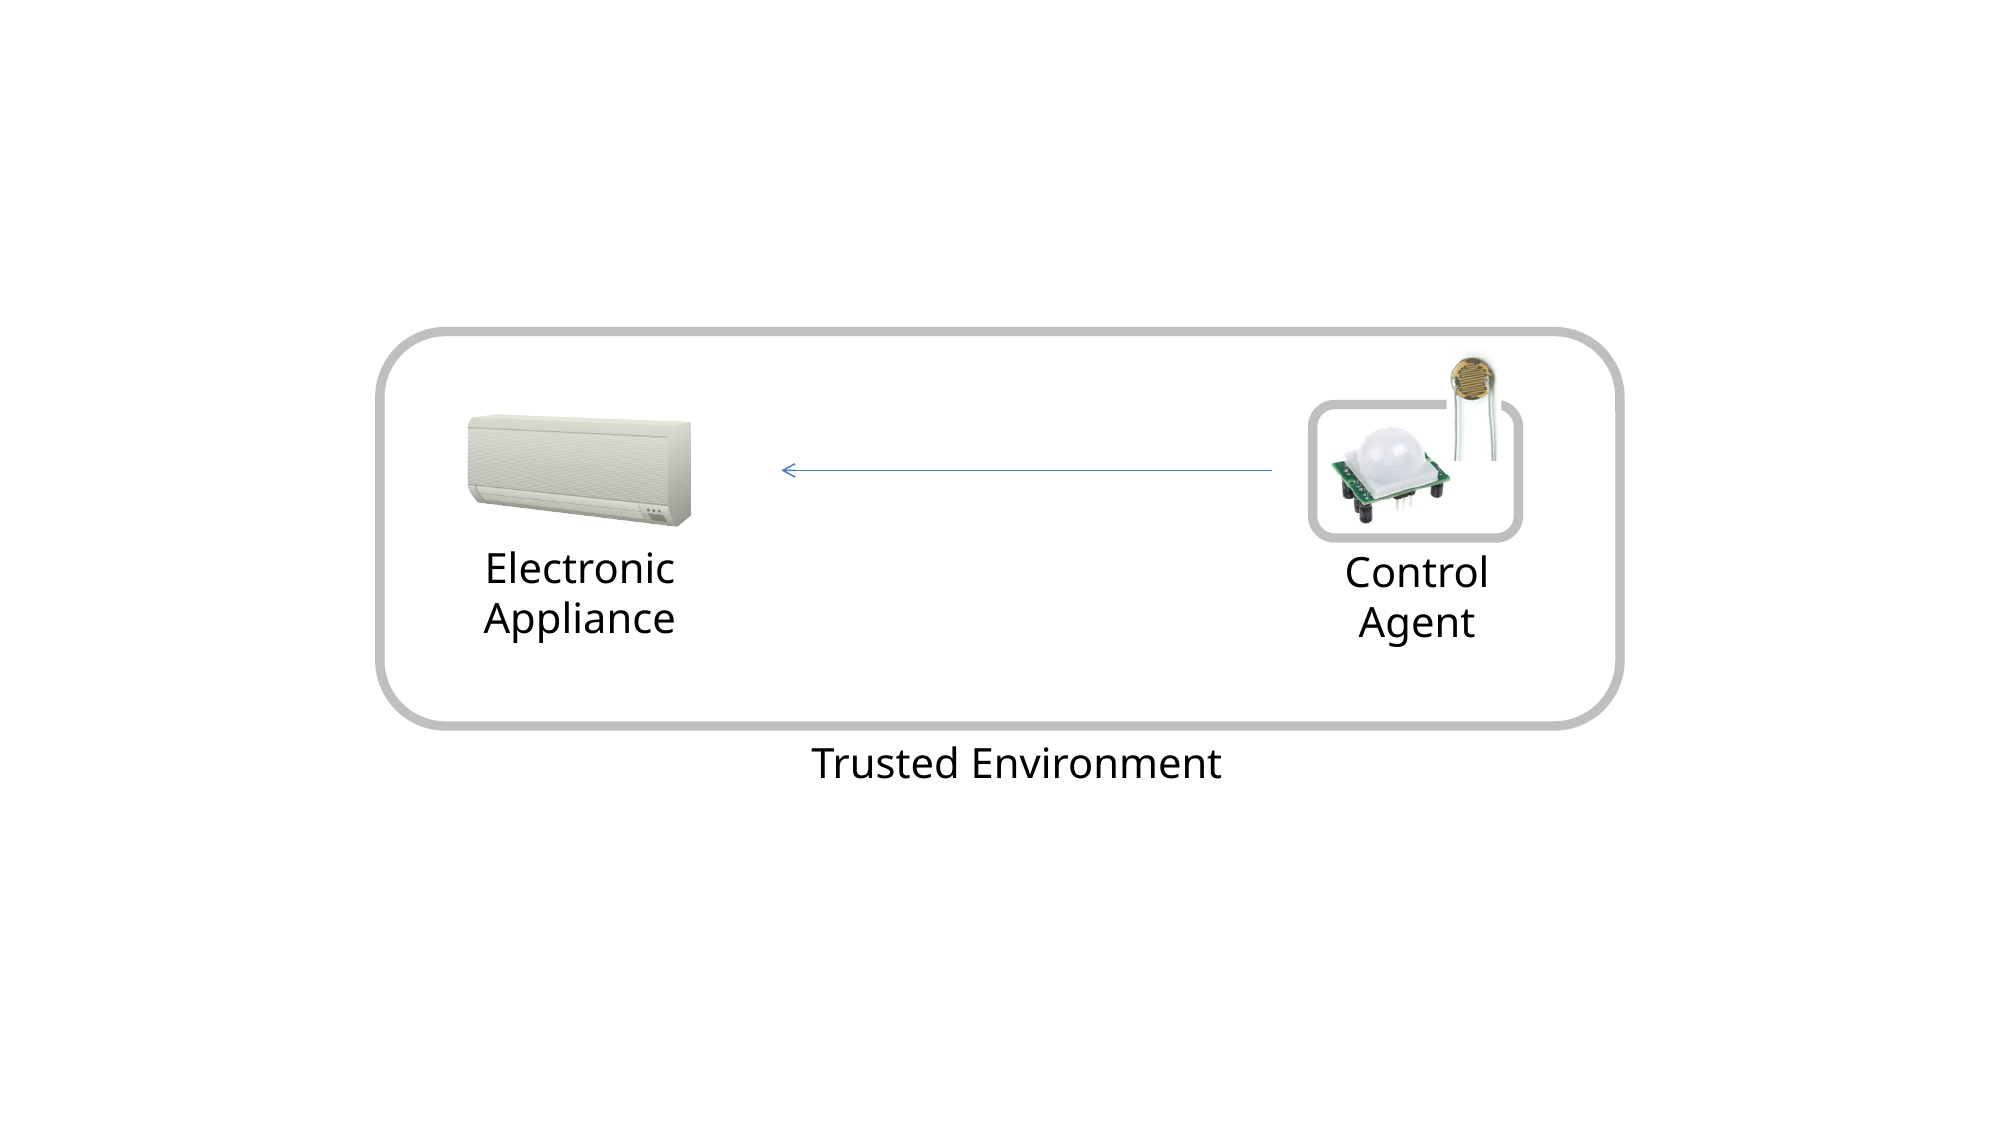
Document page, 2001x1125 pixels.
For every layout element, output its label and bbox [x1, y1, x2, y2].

text_box [0, 305, 2000, 820]
text_box [379, 331, 1620, 795]
